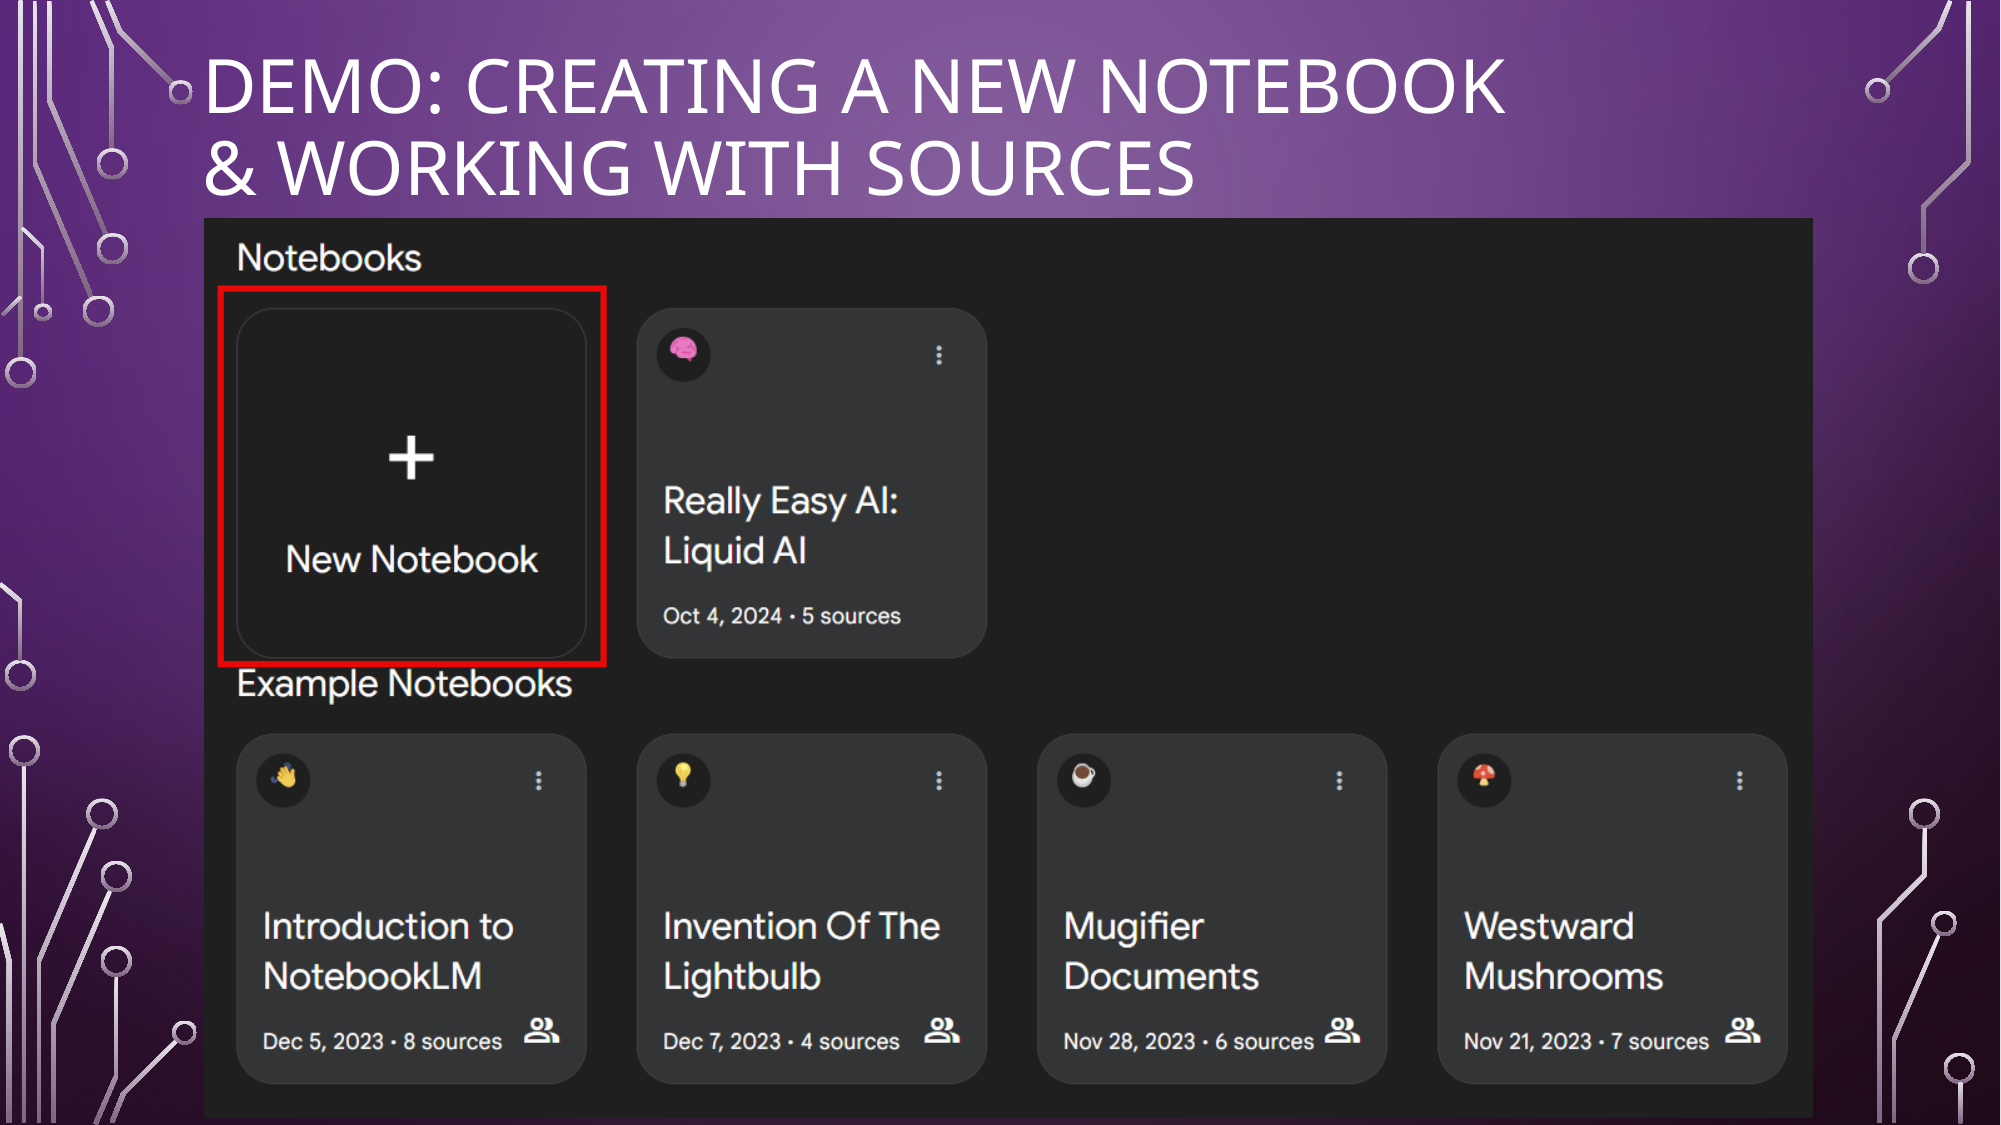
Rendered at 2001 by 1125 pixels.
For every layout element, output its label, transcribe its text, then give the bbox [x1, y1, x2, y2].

picture [204, 218, 1813, 1118]
title Demo: Creating a new notebook & working with sources [187, 8, 1813, 252]
